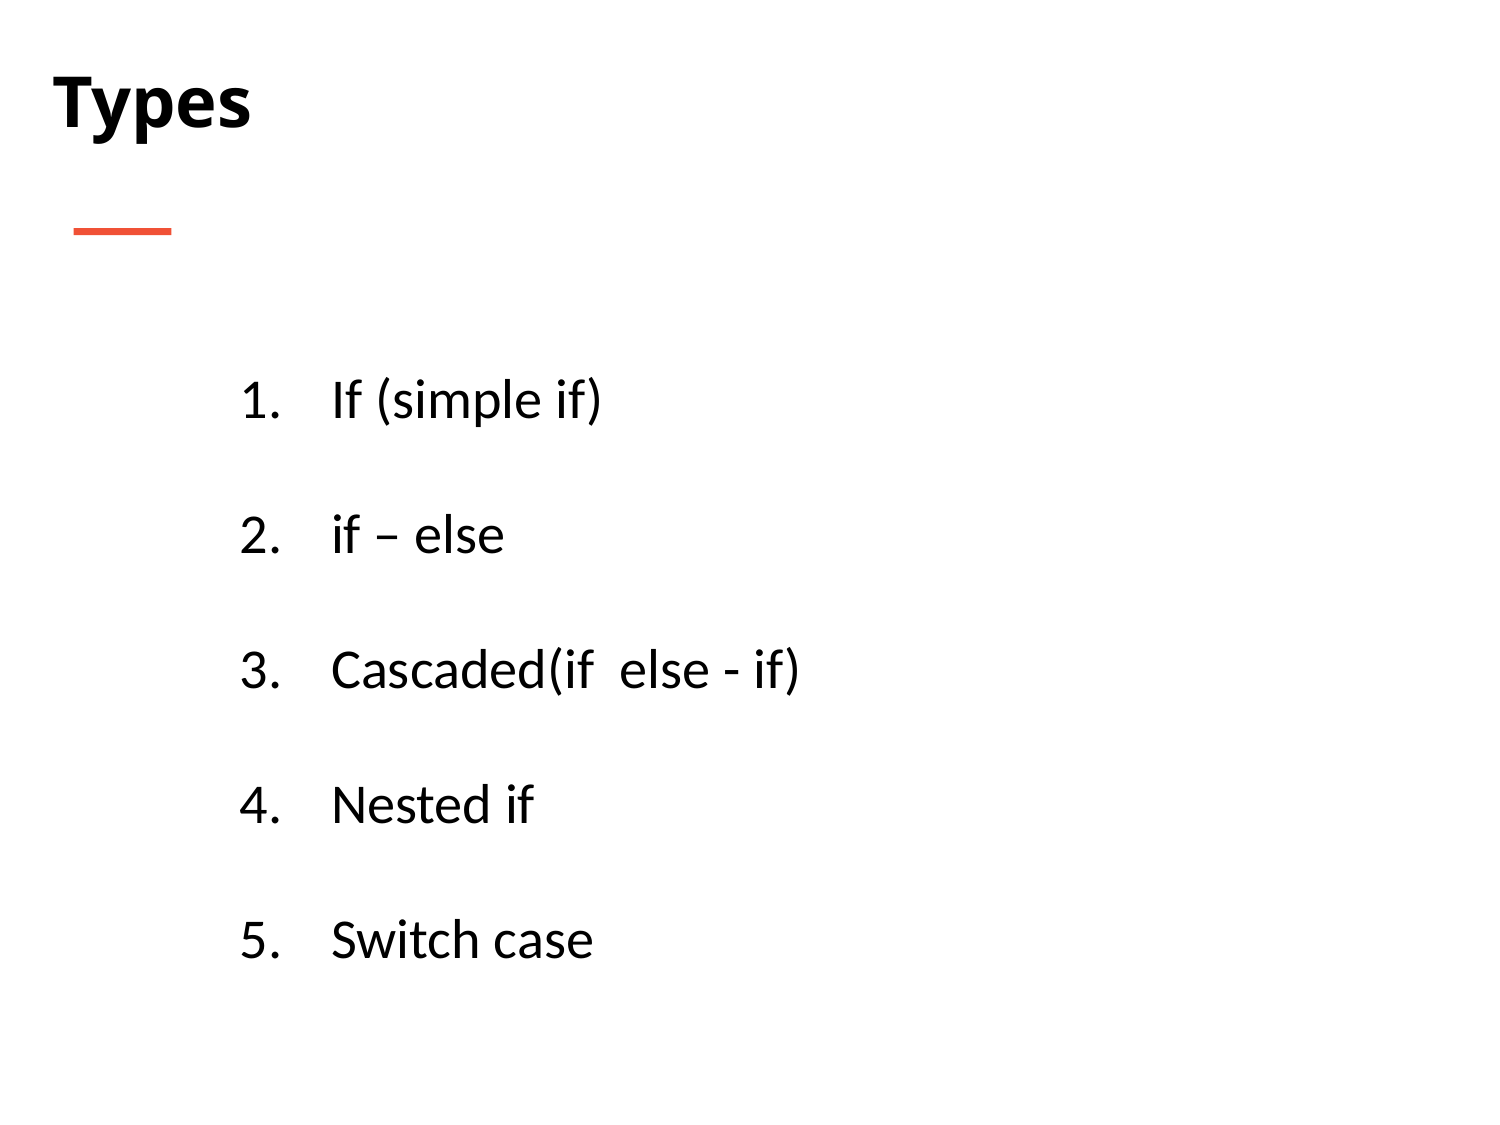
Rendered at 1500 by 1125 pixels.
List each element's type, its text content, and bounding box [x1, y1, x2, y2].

text_box Types [37, 50, 1408, 150]
text_box [71, 226, 173, 237]
text_box If (simple if) if – else Cascaded(if else - if) Nested if Switch case [224, 287, 1219, 978]
